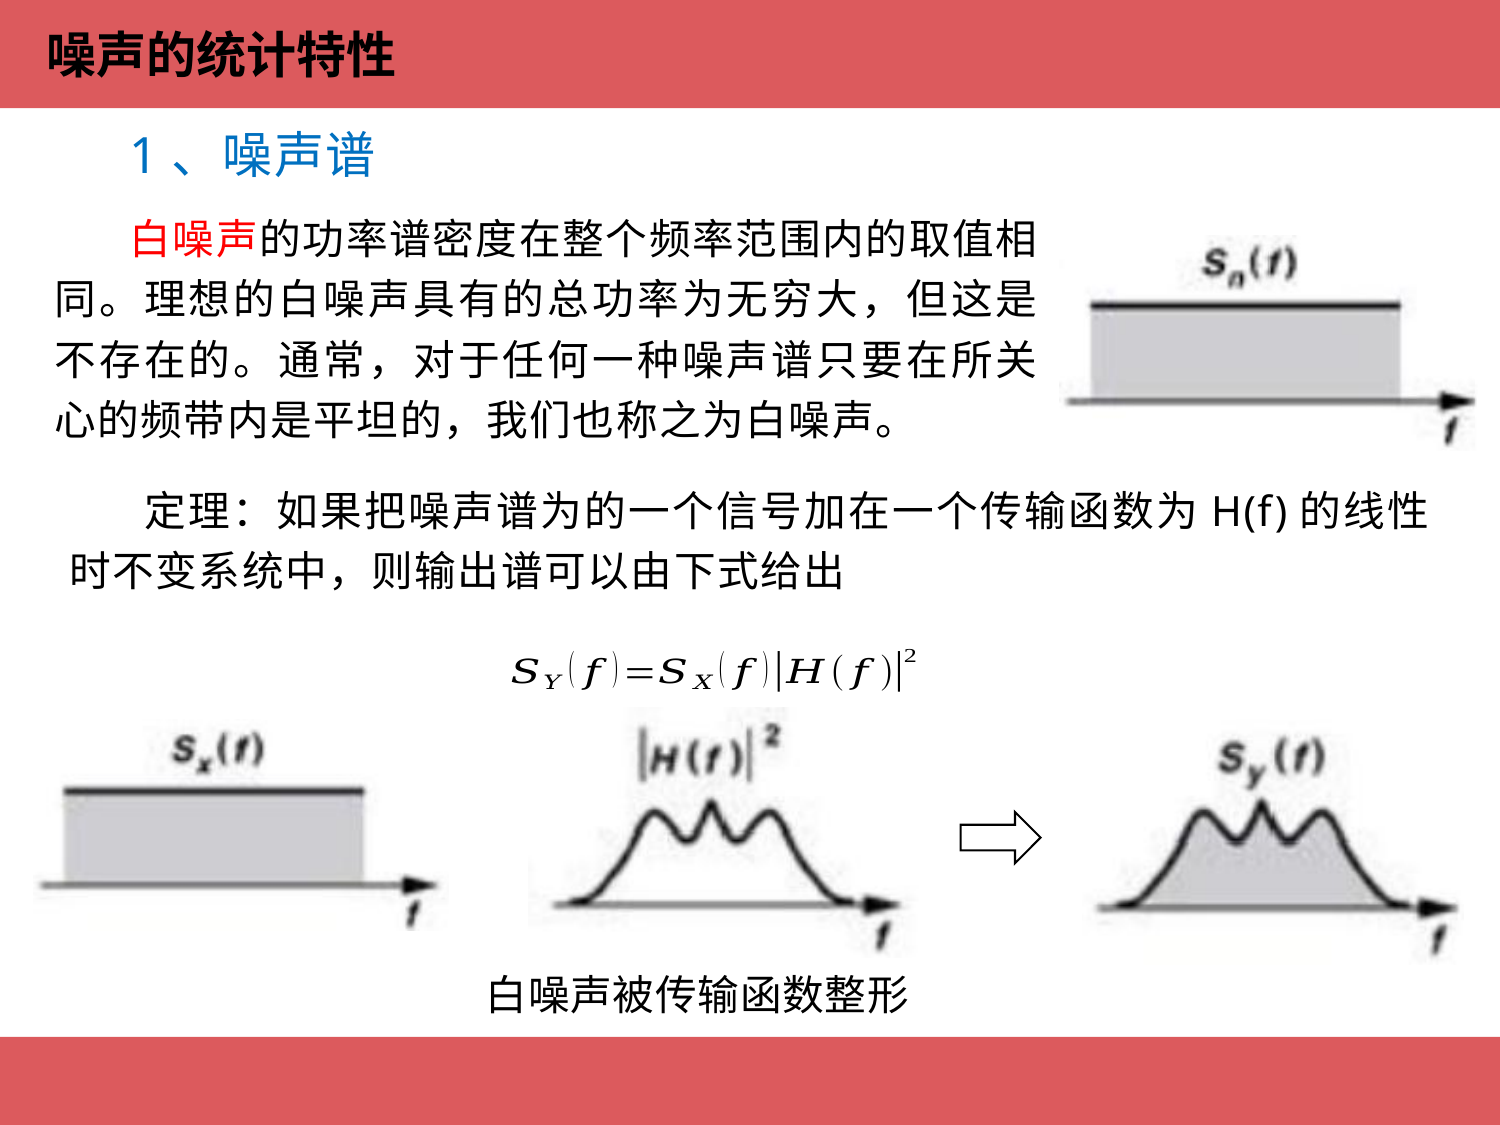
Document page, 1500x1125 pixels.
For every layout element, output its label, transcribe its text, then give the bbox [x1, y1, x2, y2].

picture [1059, 235, 1478, 451]
text_box [0, 1036, 1500, 1125]
text_box [0, 0, 1500, 109]
text_box 噪声的统计特性 [31, 16, 750, 91]
text_box 1、噪声谱 白噪声的功率谱密度在整个频率范围内的取值相同。理想的白噪声具有的总功率为无穷大，但这是不存在的。通常，对于任何一种噪声谱只要在所关心的频带内是平坦的，我们也称之为白噪声。 [54, 124, 1040, 707]
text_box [33, 707, 1463, 1058]
